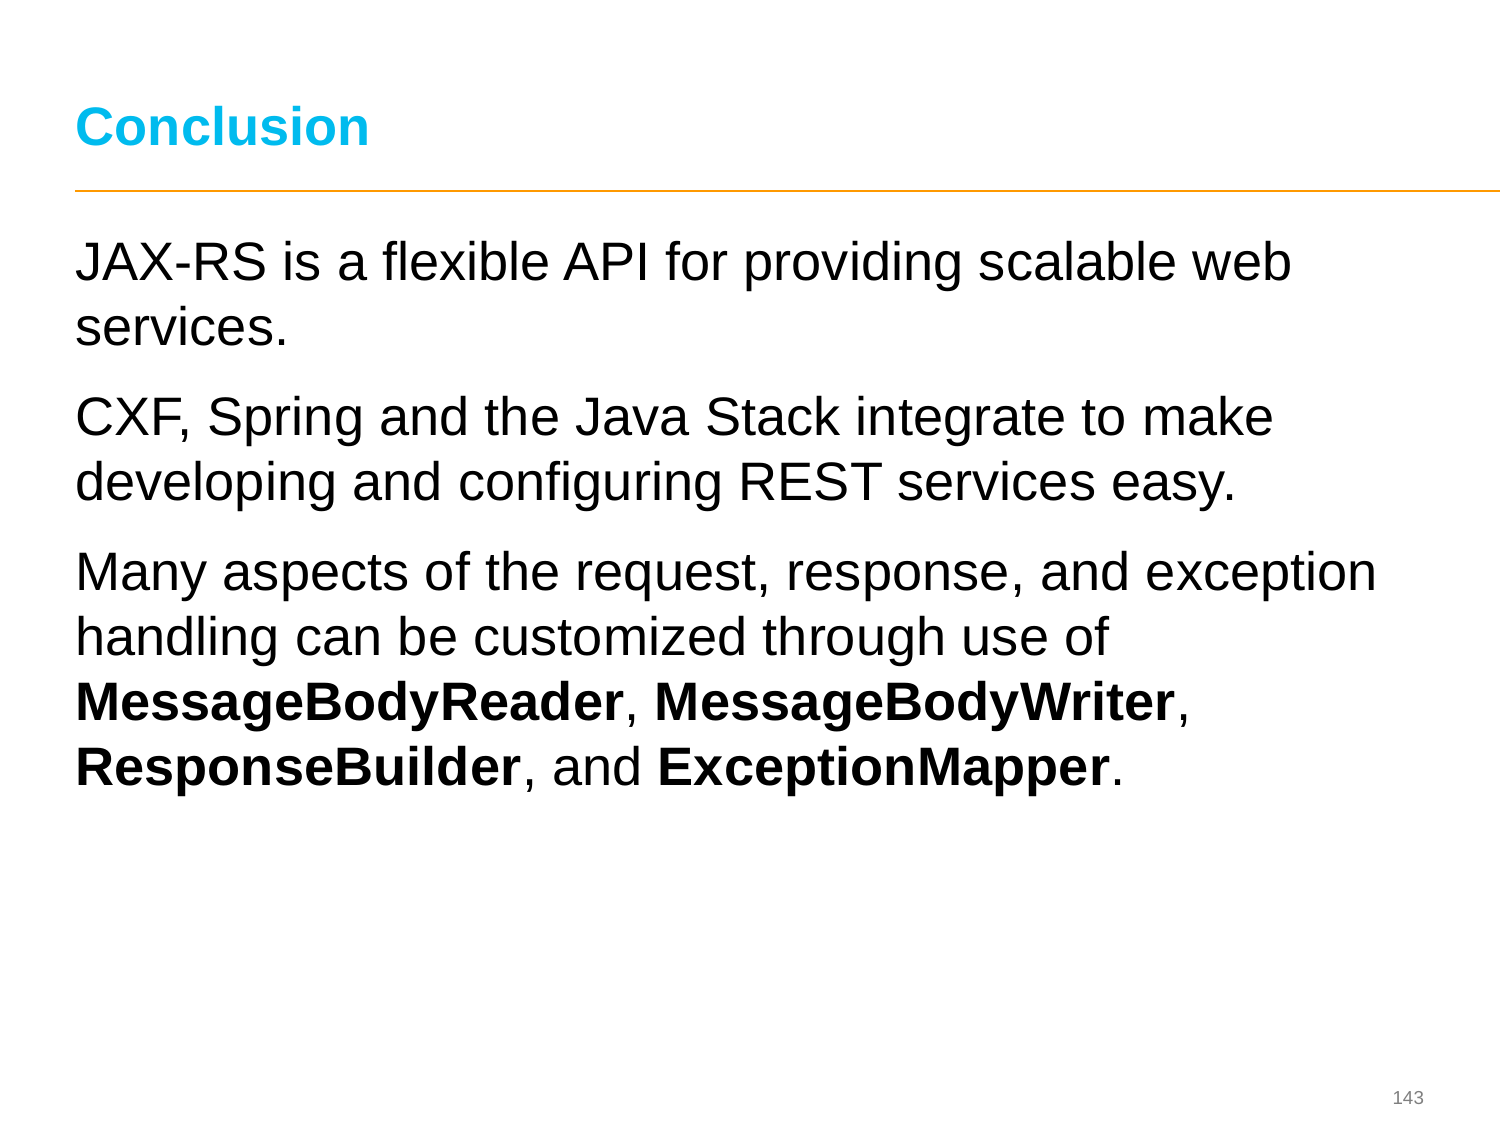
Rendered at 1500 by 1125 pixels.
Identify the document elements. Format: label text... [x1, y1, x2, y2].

title Conclusion [75, 27, 1422, 157]
list JAX-RS is a flexible API for providing scalable web services. CXF, Spring and the Java Stack integrate to make developing and configuring REST services easy. Many aspects of the request, response, and exception handling can be customized through use of MessageBodyReader, MessageBodyWriter, ResponseBuilder, and ExceptionMapper. [75, 226, 1425, 1018]
